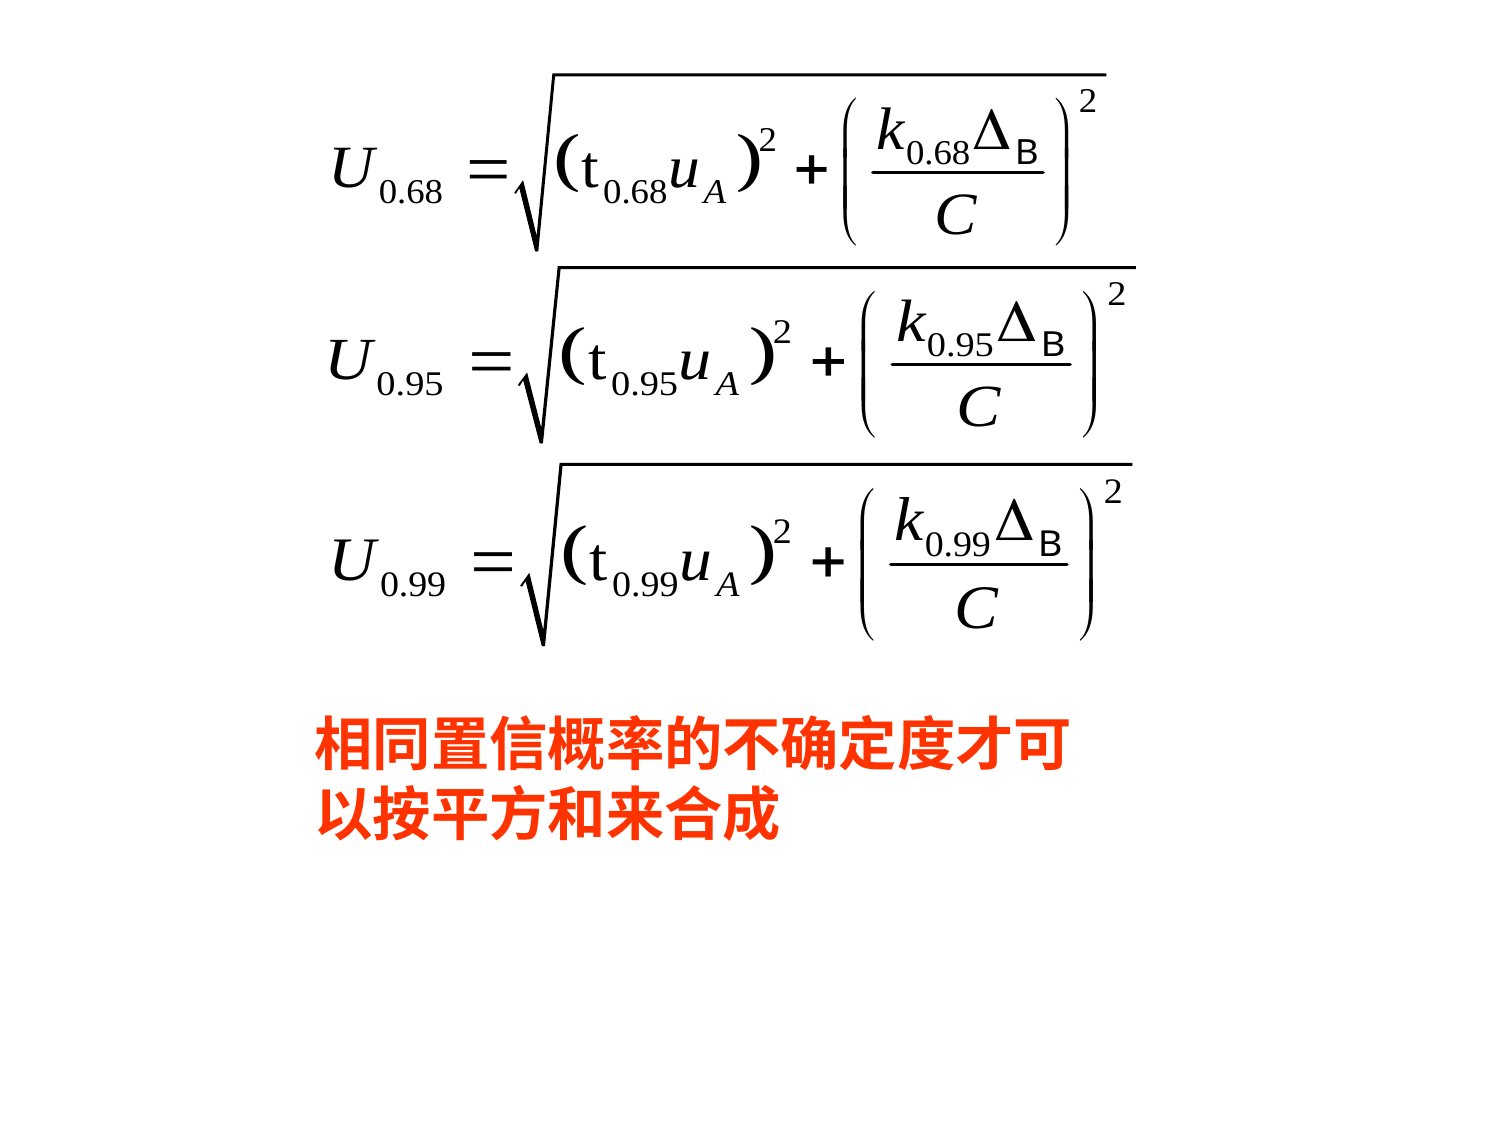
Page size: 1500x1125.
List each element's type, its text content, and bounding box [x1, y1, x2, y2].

text_box 相同置信概率的不确定度才可以按平方和来合成 [299, 699, 1125, 855]
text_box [324, 451, 1145, 658]
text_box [320, 254, 1151, 455]
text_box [324, 62, 1120, 253]
